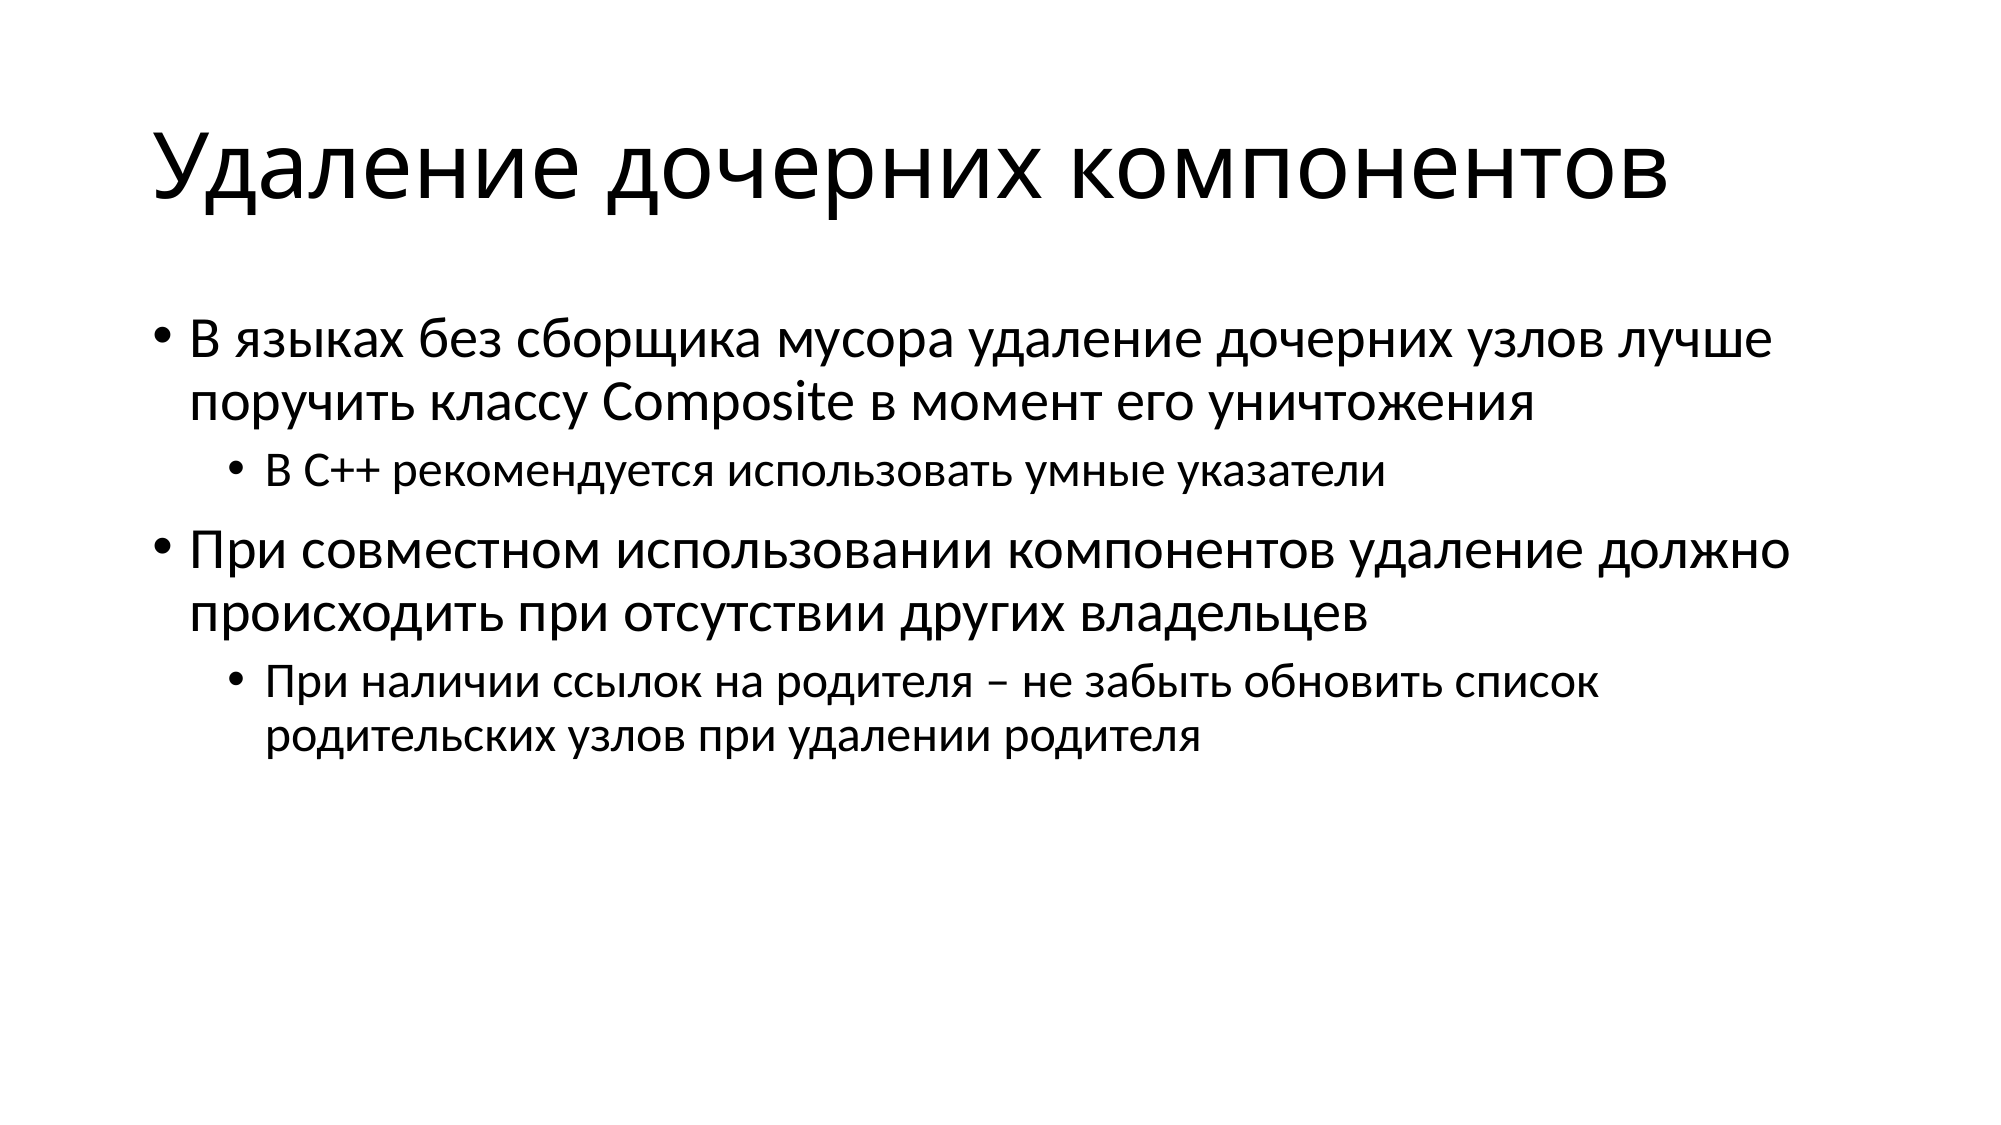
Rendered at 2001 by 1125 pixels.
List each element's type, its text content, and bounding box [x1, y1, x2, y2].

title Удаление дочерних компонентов [137, 59, 1863, 278]
list В языках без сборщика мусора удаление дочерних узлов лучше поручить классу Composite в момент его уничтожения В C++ рекомендуется использовать умные указатели При совместном использовании компонентов удаление должно происходить при отсутствии других владельцев При наличии ссылок на родителя – не забыть обновить список родительских узлов при удалении родителя [137, 299, 1863, 1014]
